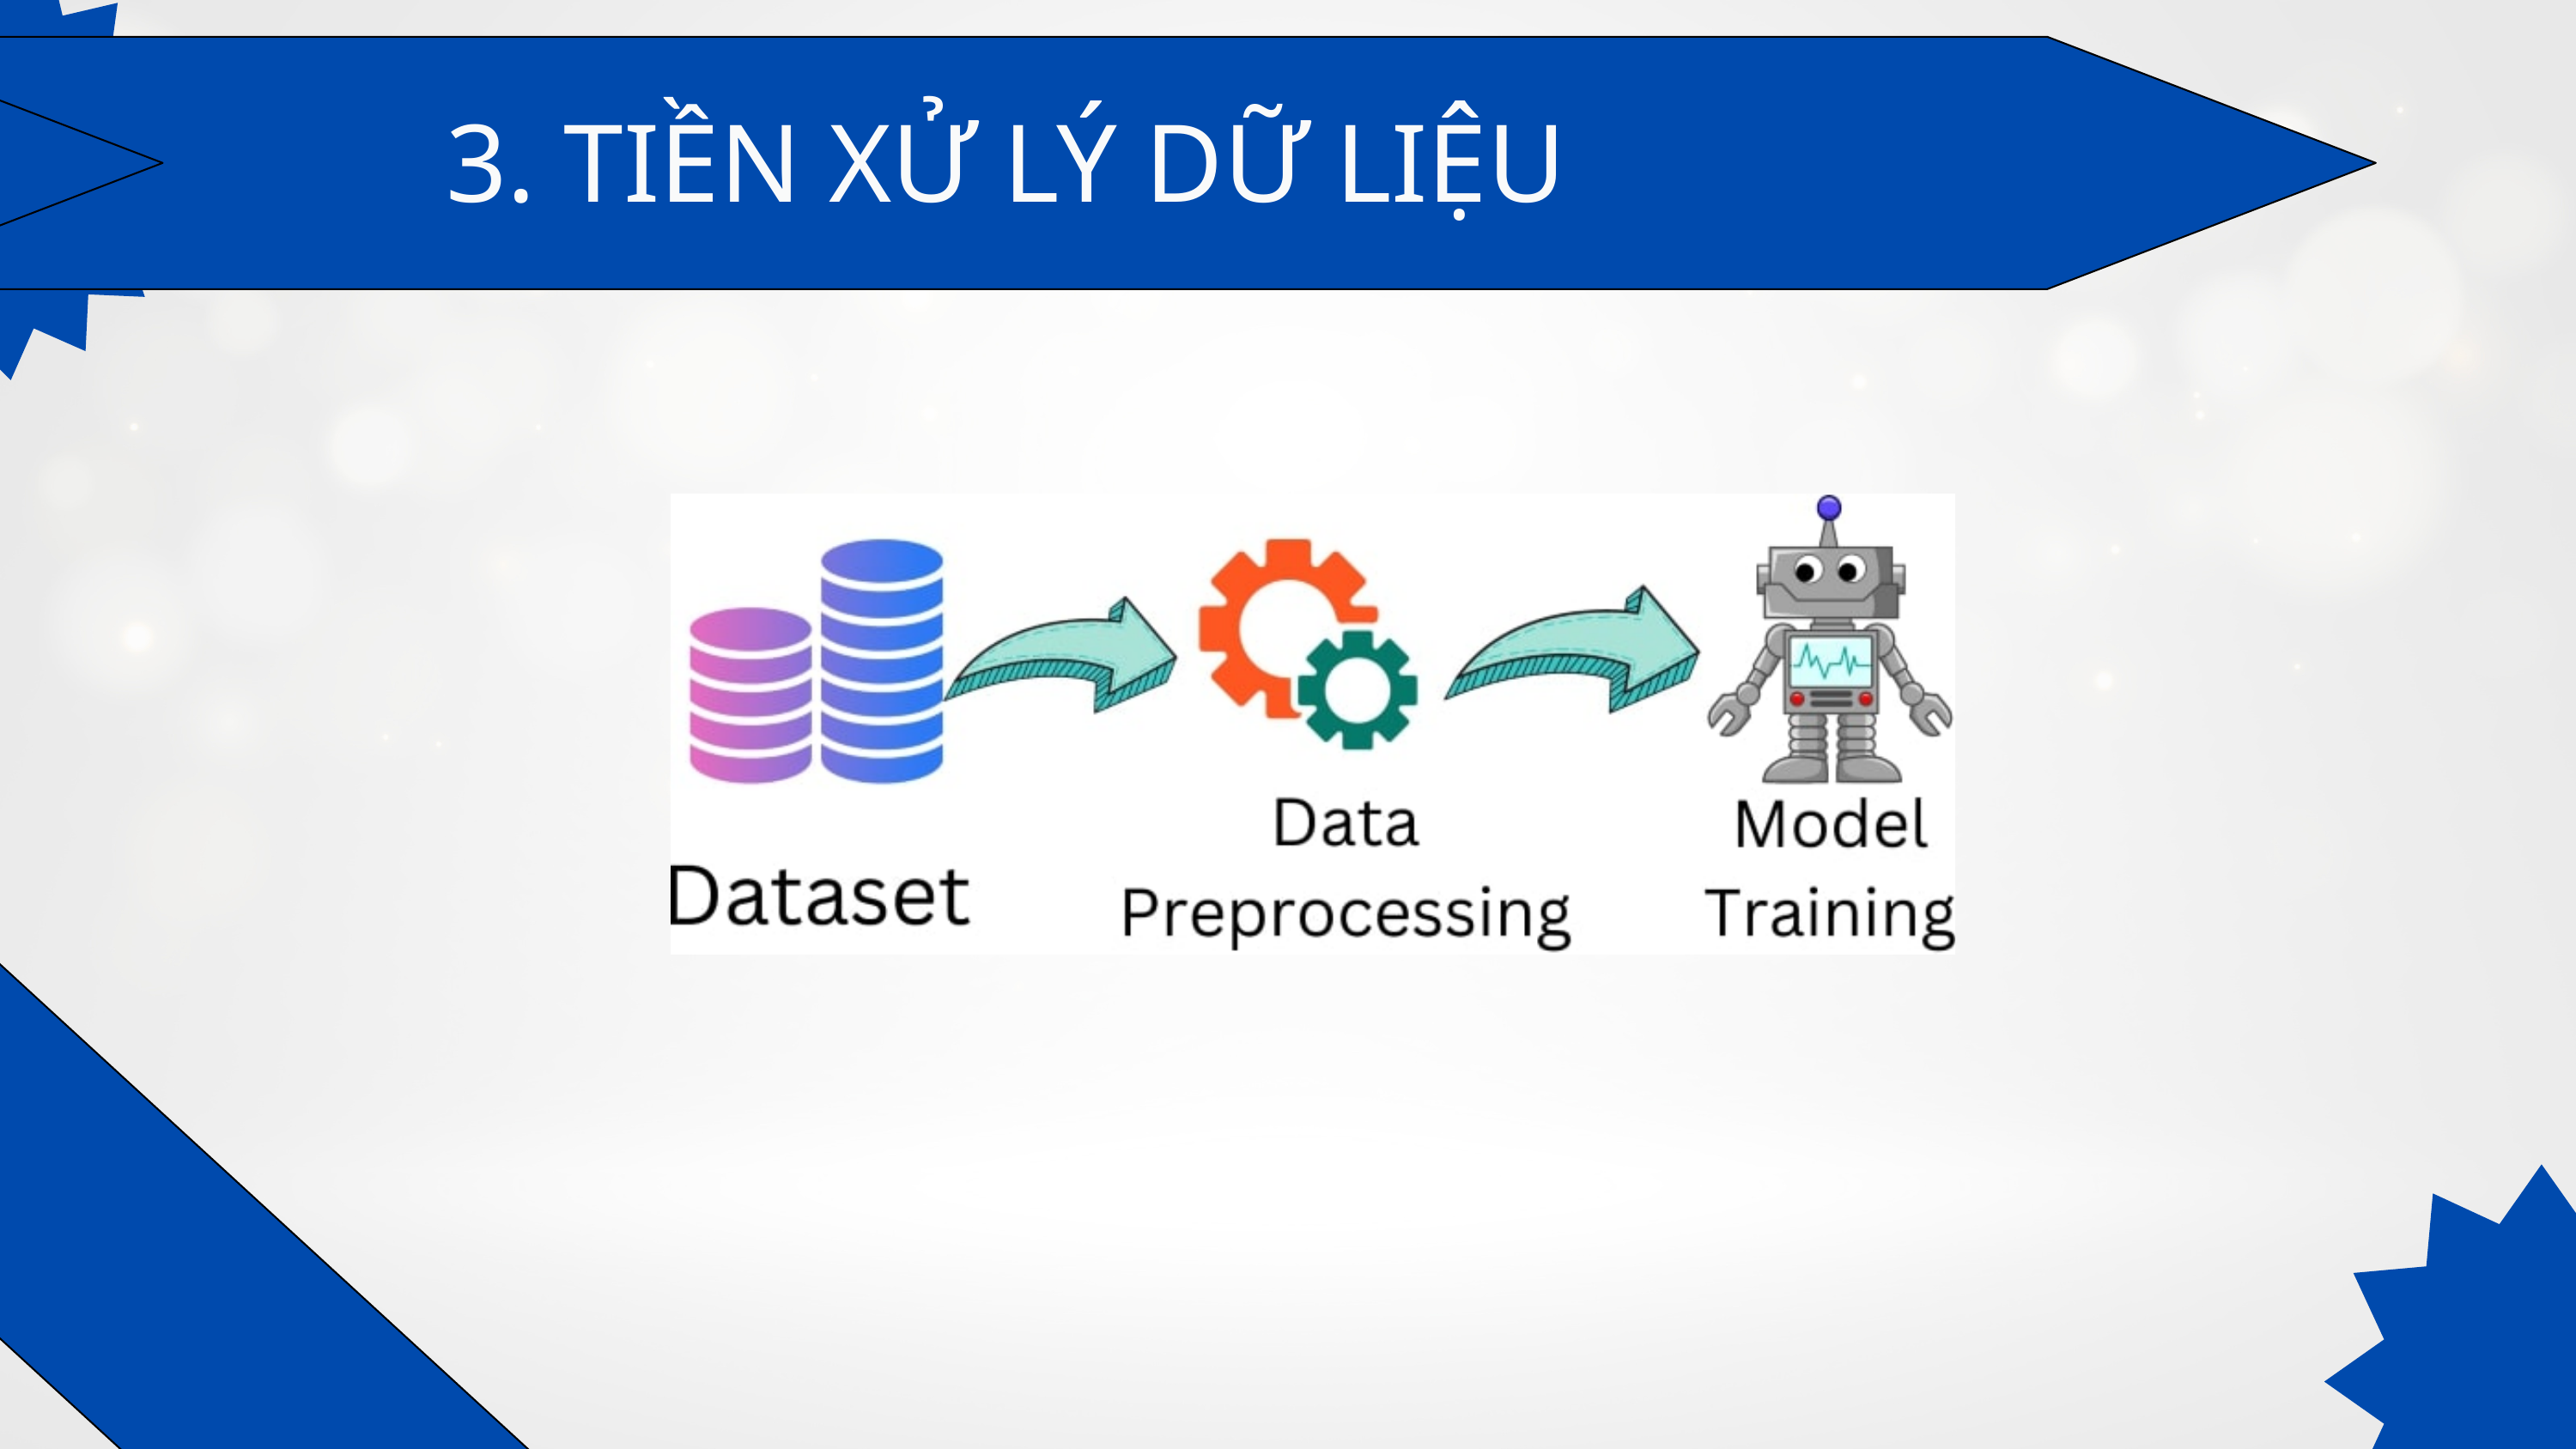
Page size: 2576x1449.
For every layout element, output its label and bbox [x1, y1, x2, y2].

text_box [0, 299, 189, 381]
text_box [0, 0, 189, 36]
text_box [671, 494, 1956, 955]
text_box [0, 36, 2377, 289]
text_box [27, 779, 304, 1449]
text_box [0, 0, 2576, 1449]
text_box [2324, 1164, 2576, 1449]
